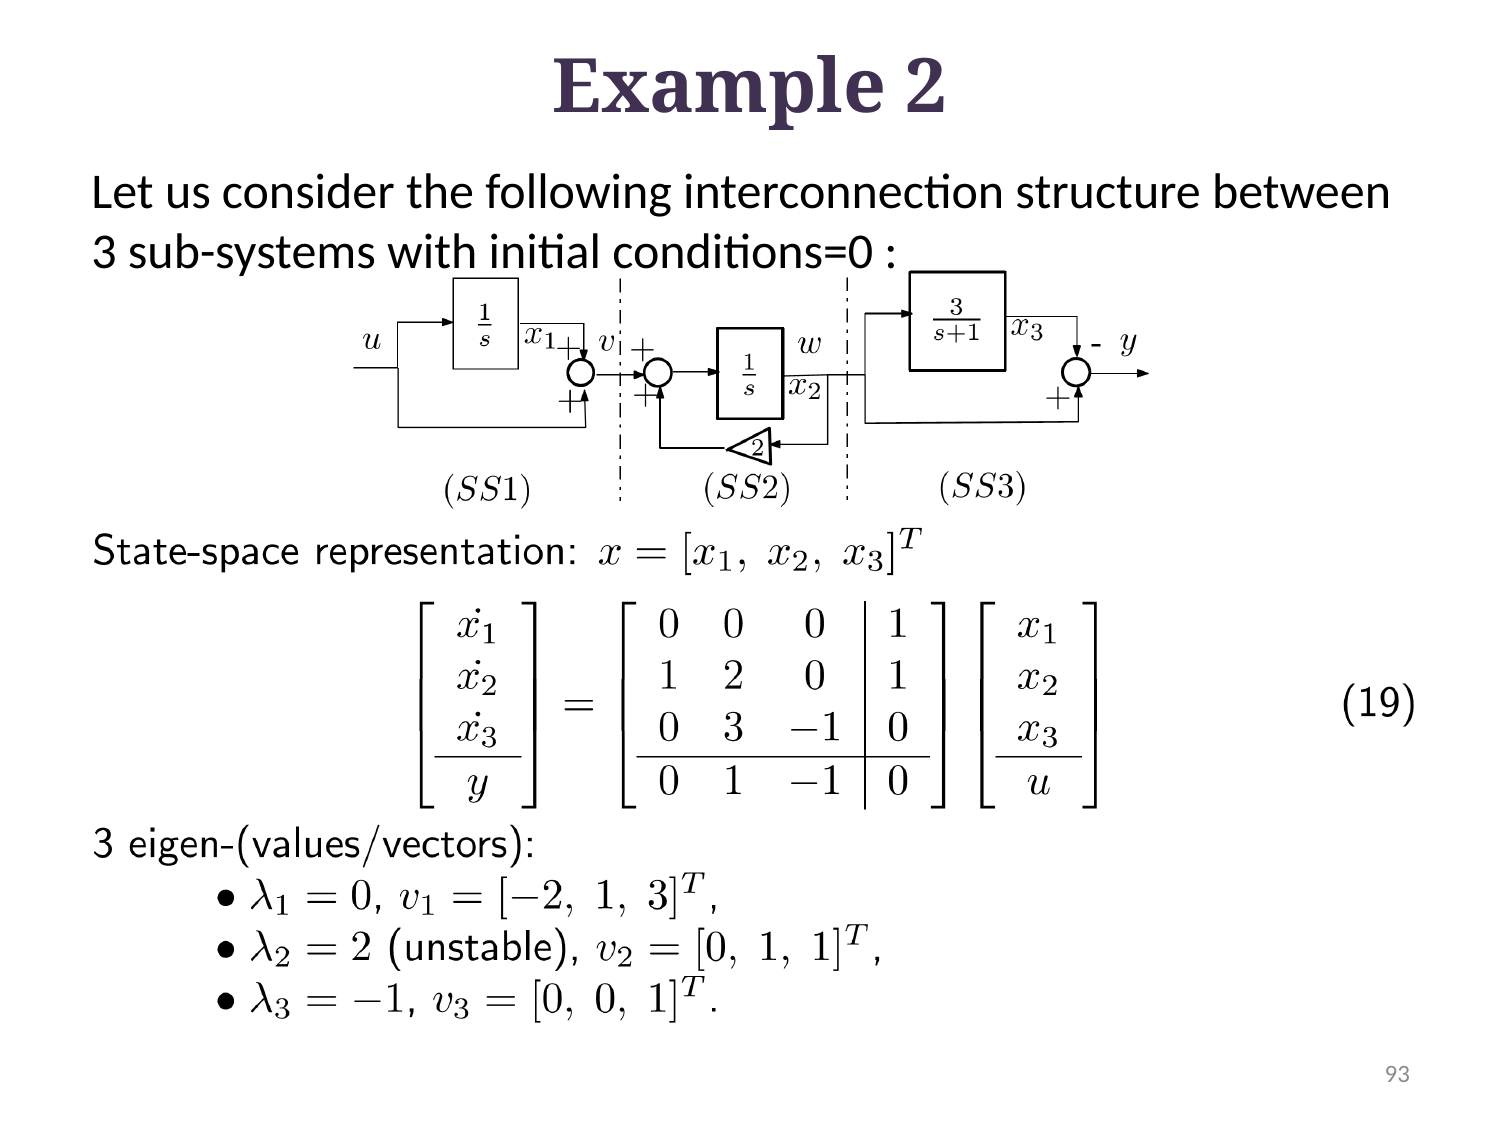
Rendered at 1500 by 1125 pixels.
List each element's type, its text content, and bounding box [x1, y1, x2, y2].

slide_number 93 [1074, 1042, 1425, 1103]
text_box Let us consider the following interconnection structure between 3 sub-systems with initial conditions=0 : [76, 151, 1436, 407]
text_box Example 2 [74, 19, 1425, 147]
picture [84, 249, 1416, 1027]
